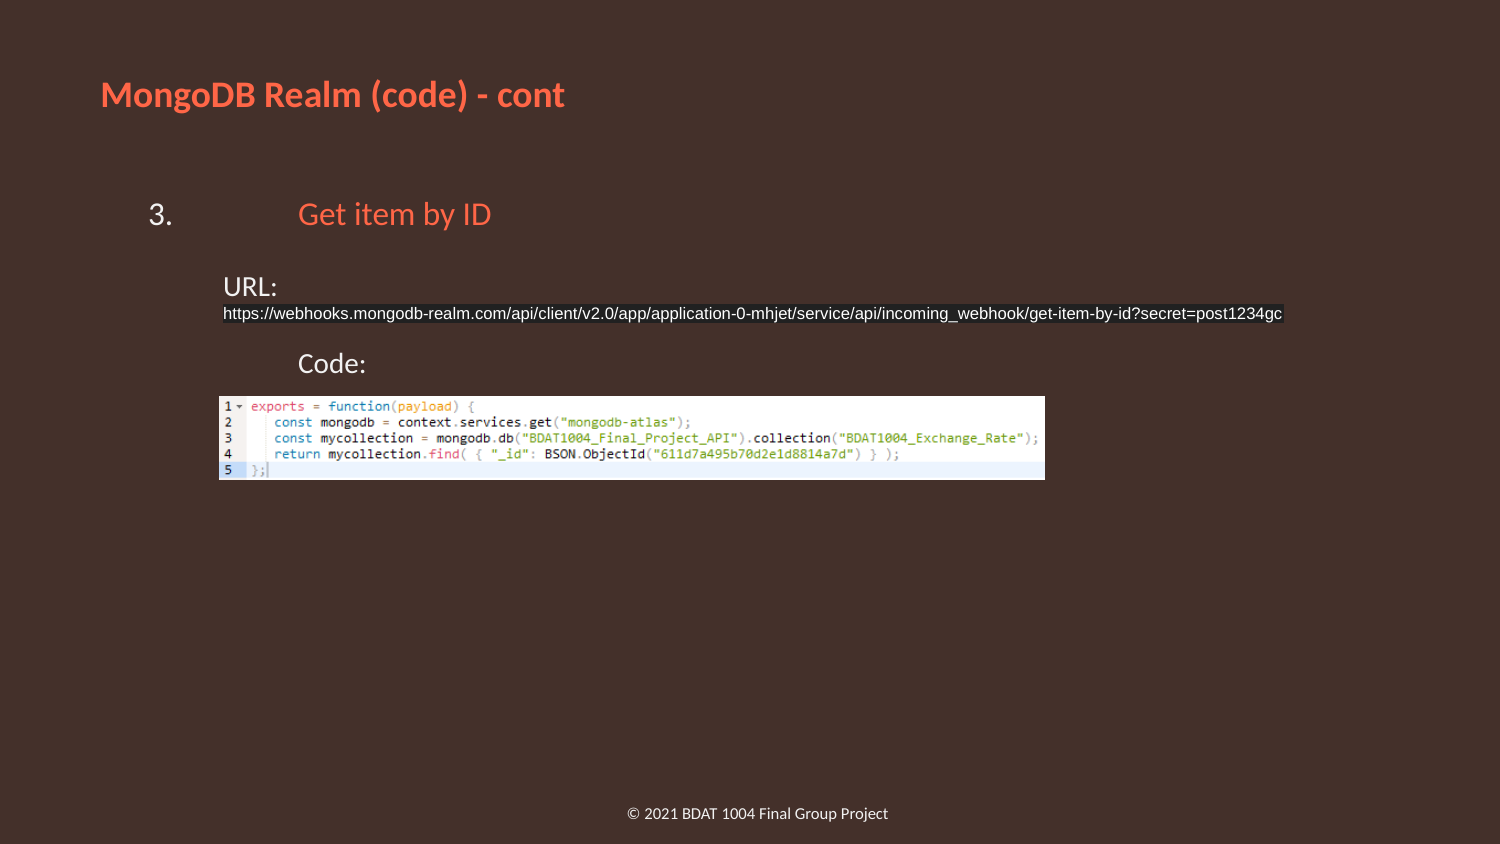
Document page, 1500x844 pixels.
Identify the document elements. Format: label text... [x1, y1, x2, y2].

text_box 3. Get item by ID URL: https://webhooks.mongodb-realm.com/api/client/v2.0/app/application-0-mhjet/service/api/incoming_webhook/get-item-by-id?secret=post1234gc Code: [133, 177, 1387, 395]
text_box © 2021 BDAT 1004 Final Group Project [611, 793, 908, 834]
text_box MongoDB Realm (code) - cont [94, 64, 1397, 121]
picture [219, 395, 1045, 481]
